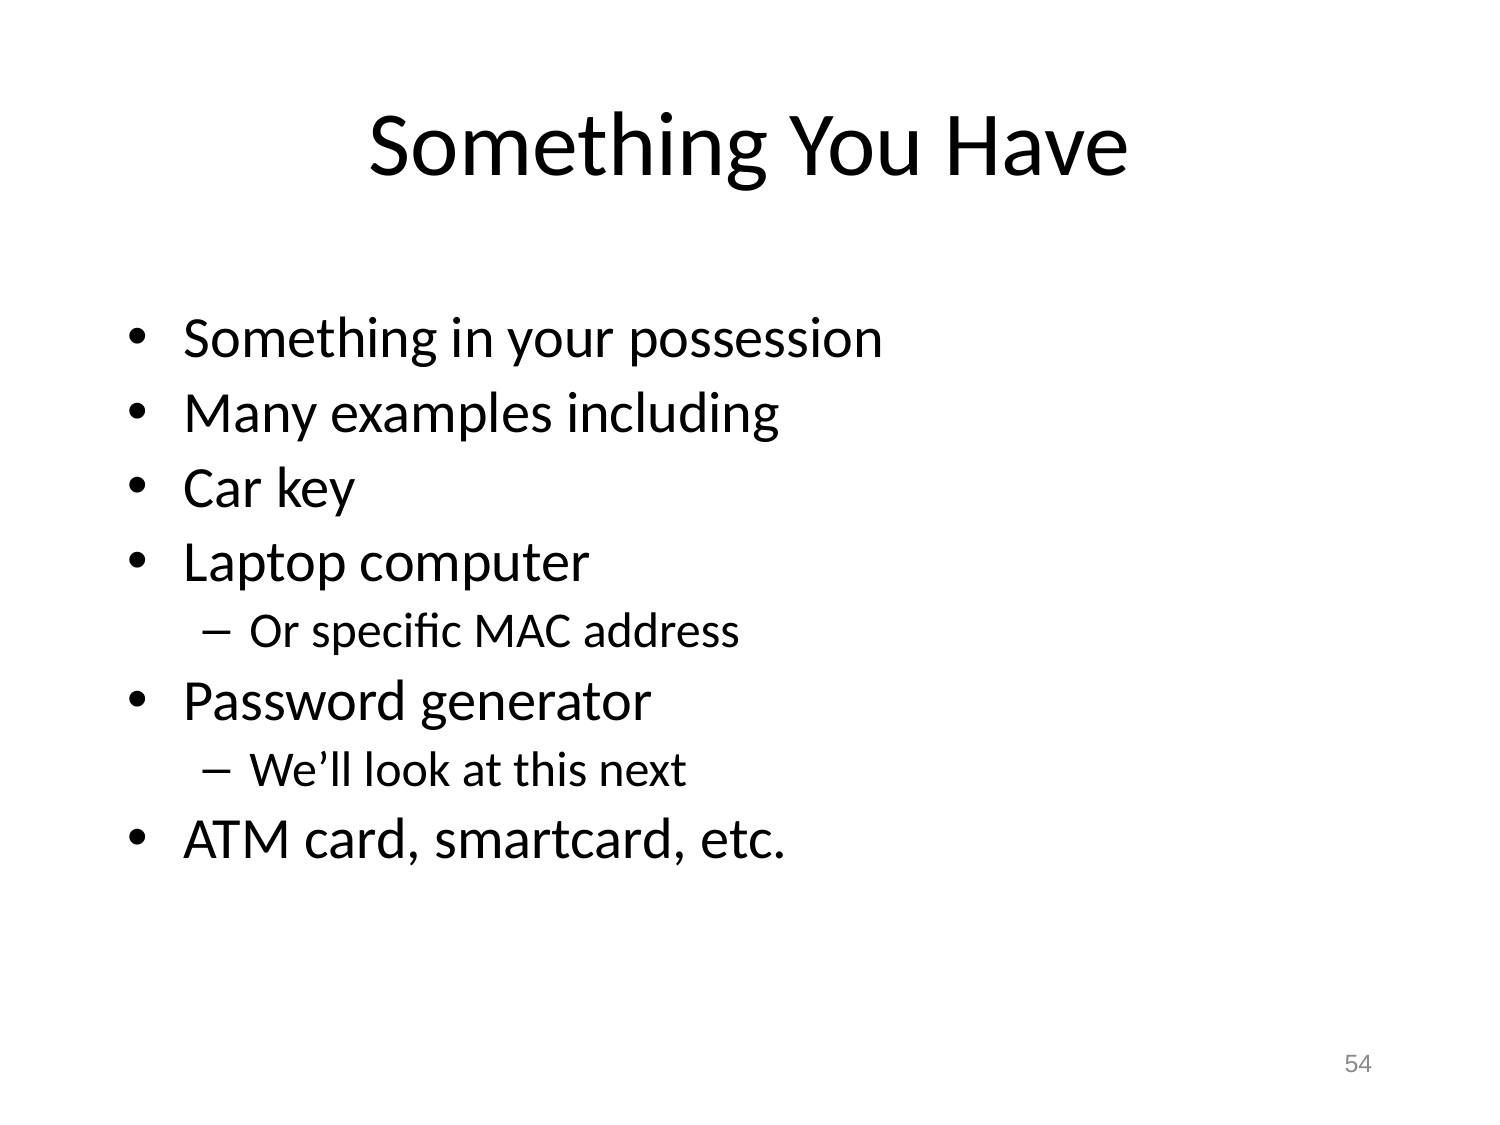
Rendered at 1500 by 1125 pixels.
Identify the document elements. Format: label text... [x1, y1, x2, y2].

slide_number 54 [1074, 1025, 1388, 1100]
title Something You Have [74, 44, 1426, 233]
list Something in your possession Many examples including Car key Laptop computer Or specific MAC address Password generator We’ll look at this next ATM card, smartcard, etc. [112, 299, 1388, 1001]
